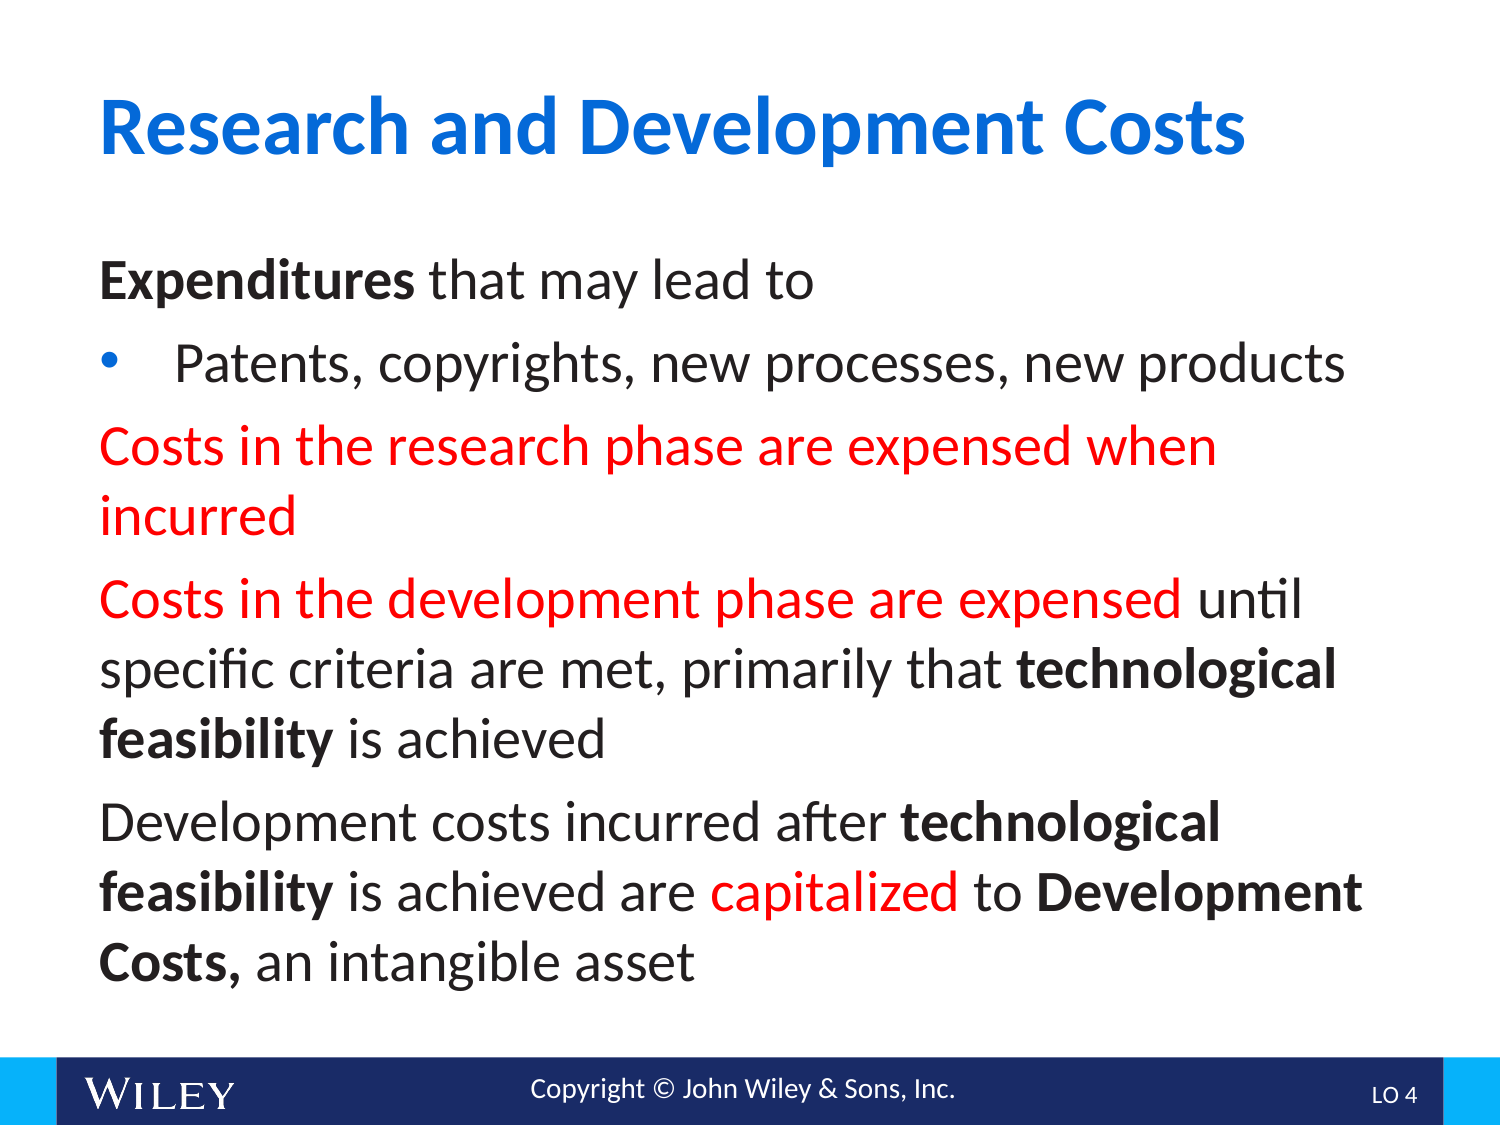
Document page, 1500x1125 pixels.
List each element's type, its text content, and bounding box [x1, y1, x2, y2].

list Expenditures that may lead to Patents, copyrights, new processes, new products Costs in the research phase are expensed when incurred Costs in the development phase are expensed until specific criteria are met, primarily that technological feasibility is achieved Development costs incurred after technological feasibility is achieved are capitalized to Development Costs, an intangible asset [84, 233, 1416, 1048]
list L O 4 [1309, 1065, 1433, 1125]
title Research and Development Costs [84, 75, 1416, 215]
